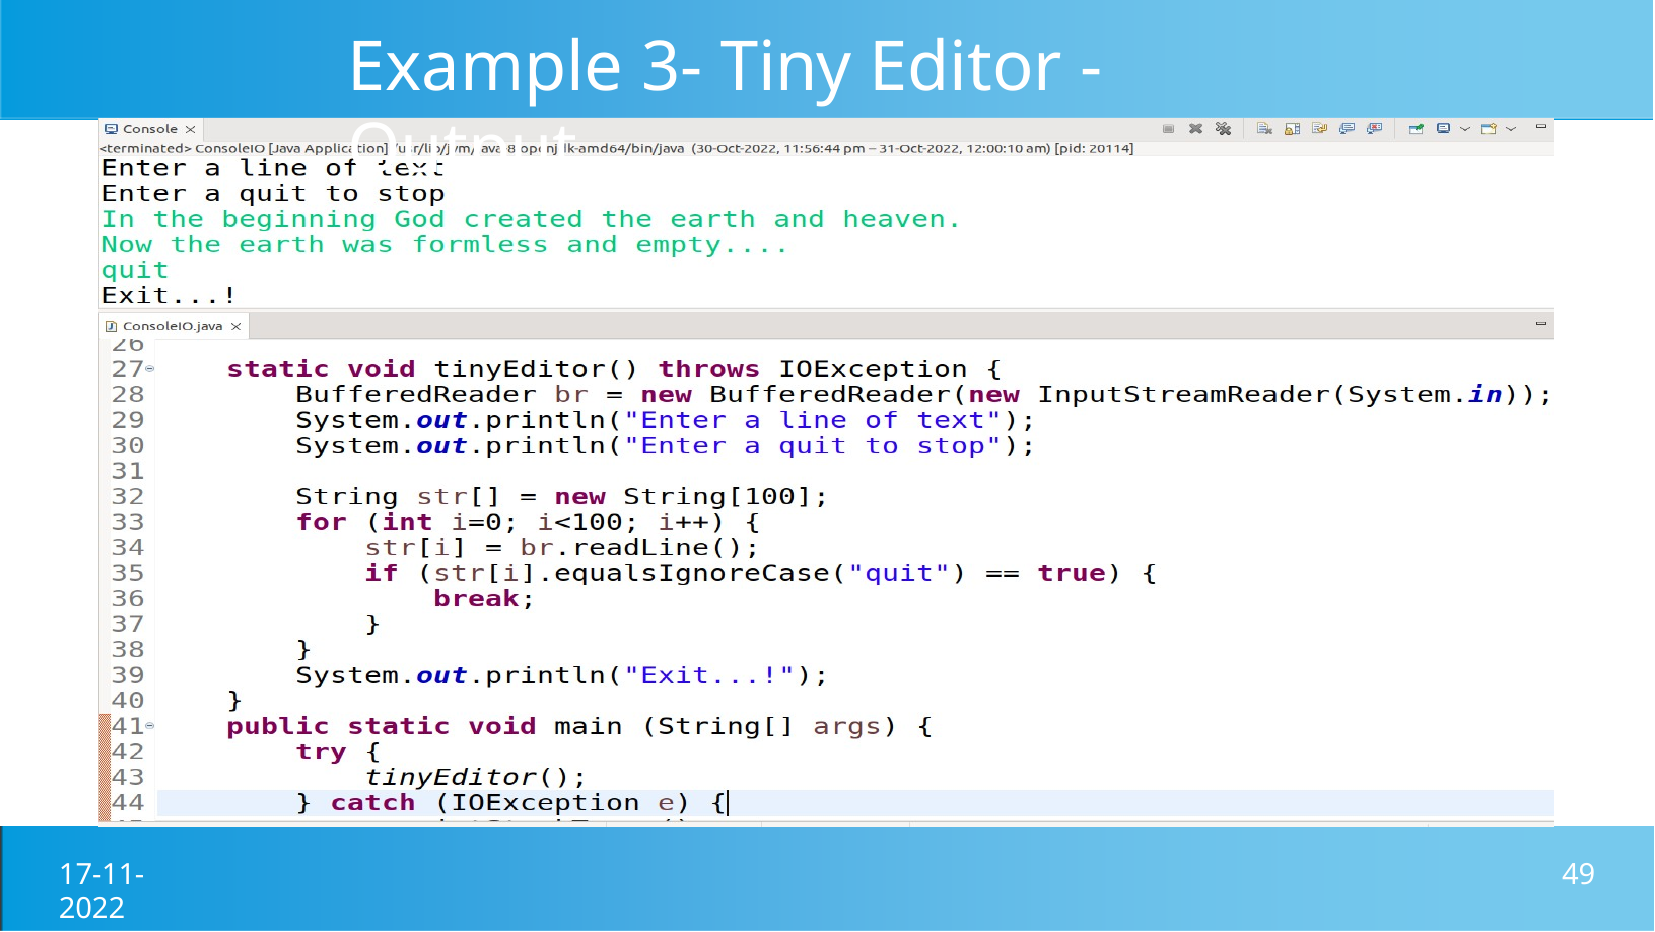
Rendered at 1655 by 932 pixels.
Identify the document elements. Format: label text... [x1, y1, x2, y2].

slide_number 49 [1555, 856, 1601, 932]
picture [93, 0, 1654, 931]
title Example 3- Tiny Editor - Output [345, 19, 1309, 116]
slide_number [56, 856, 208, 932]
